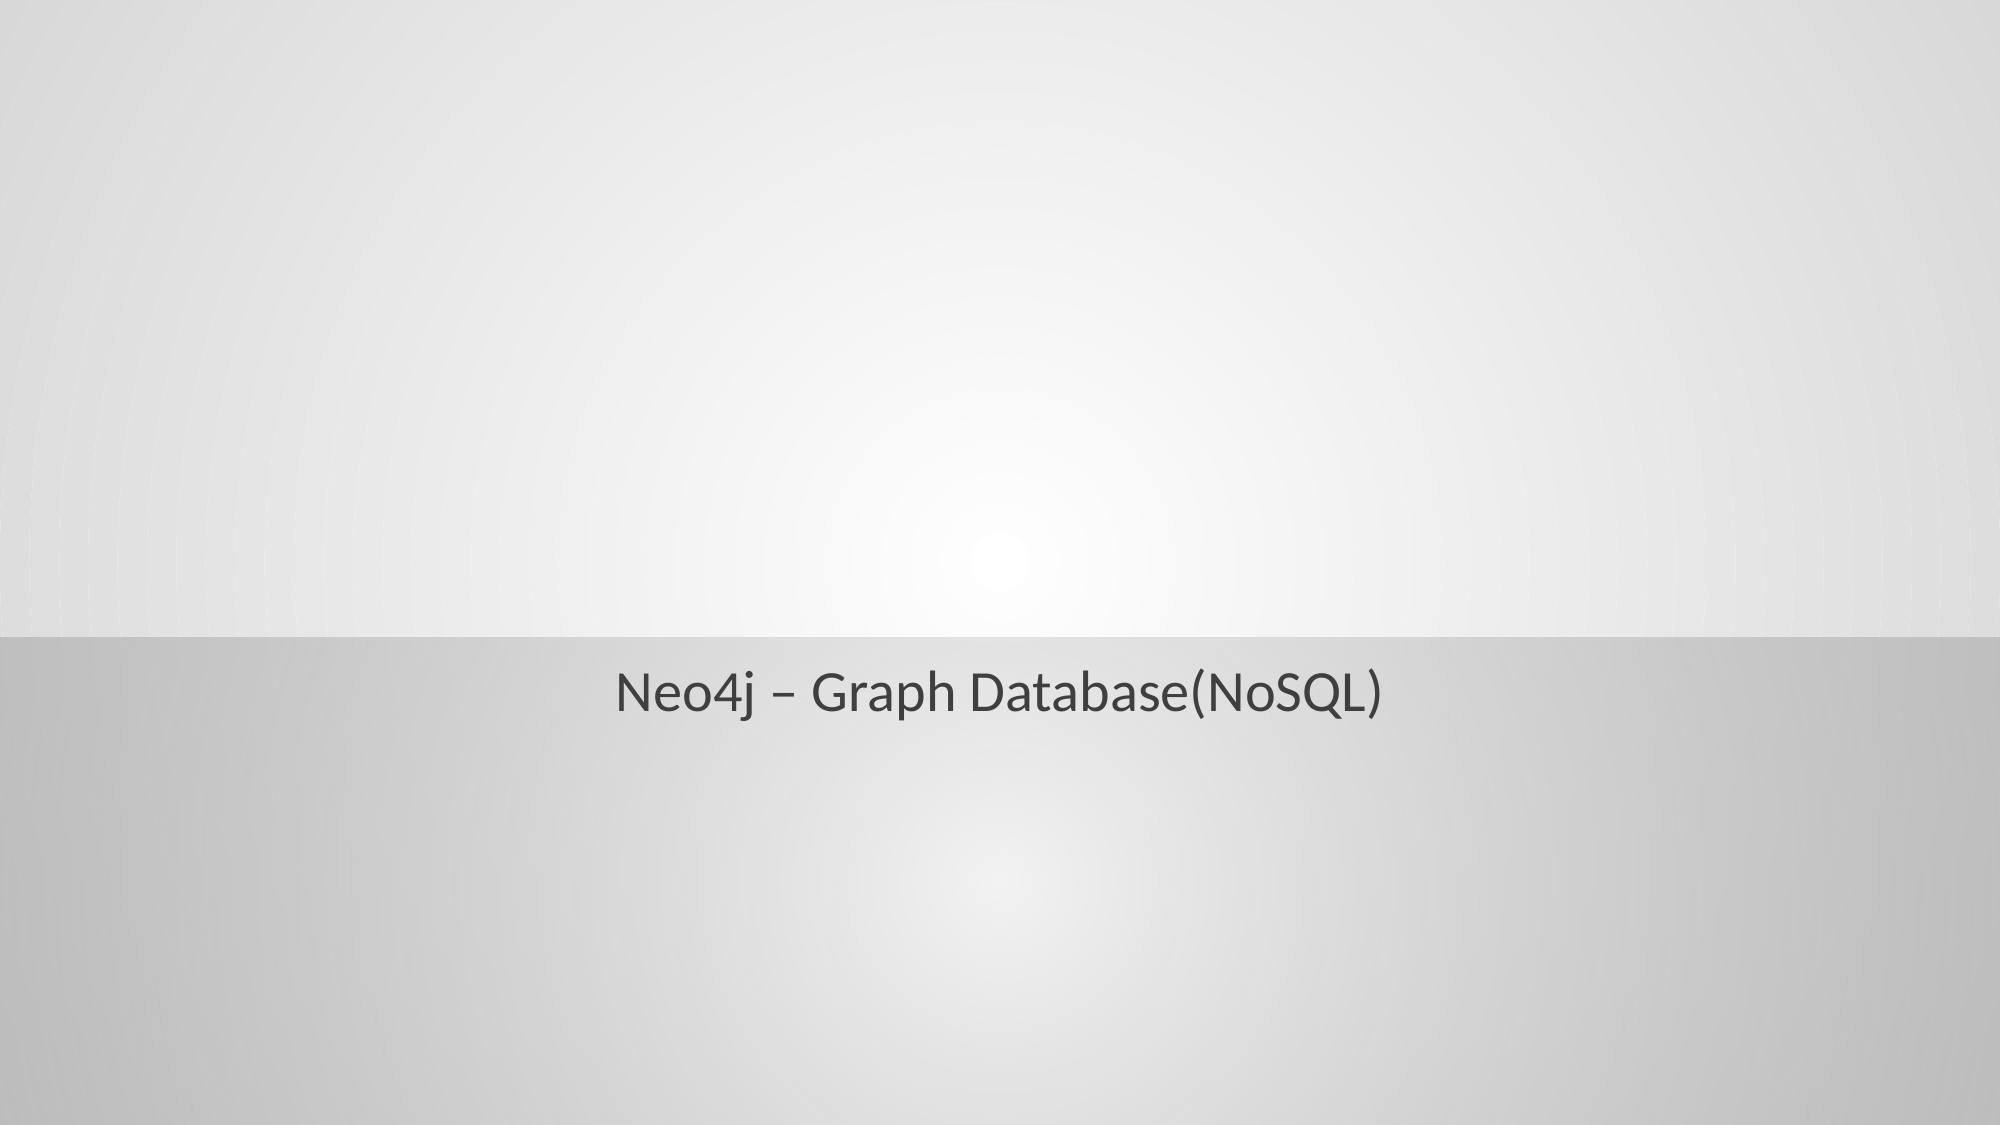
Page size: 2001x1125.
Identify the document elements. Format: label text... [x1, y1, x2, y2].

title Neo4j – Graph Database(NoSQL) [150, 637, 1850, 738]
